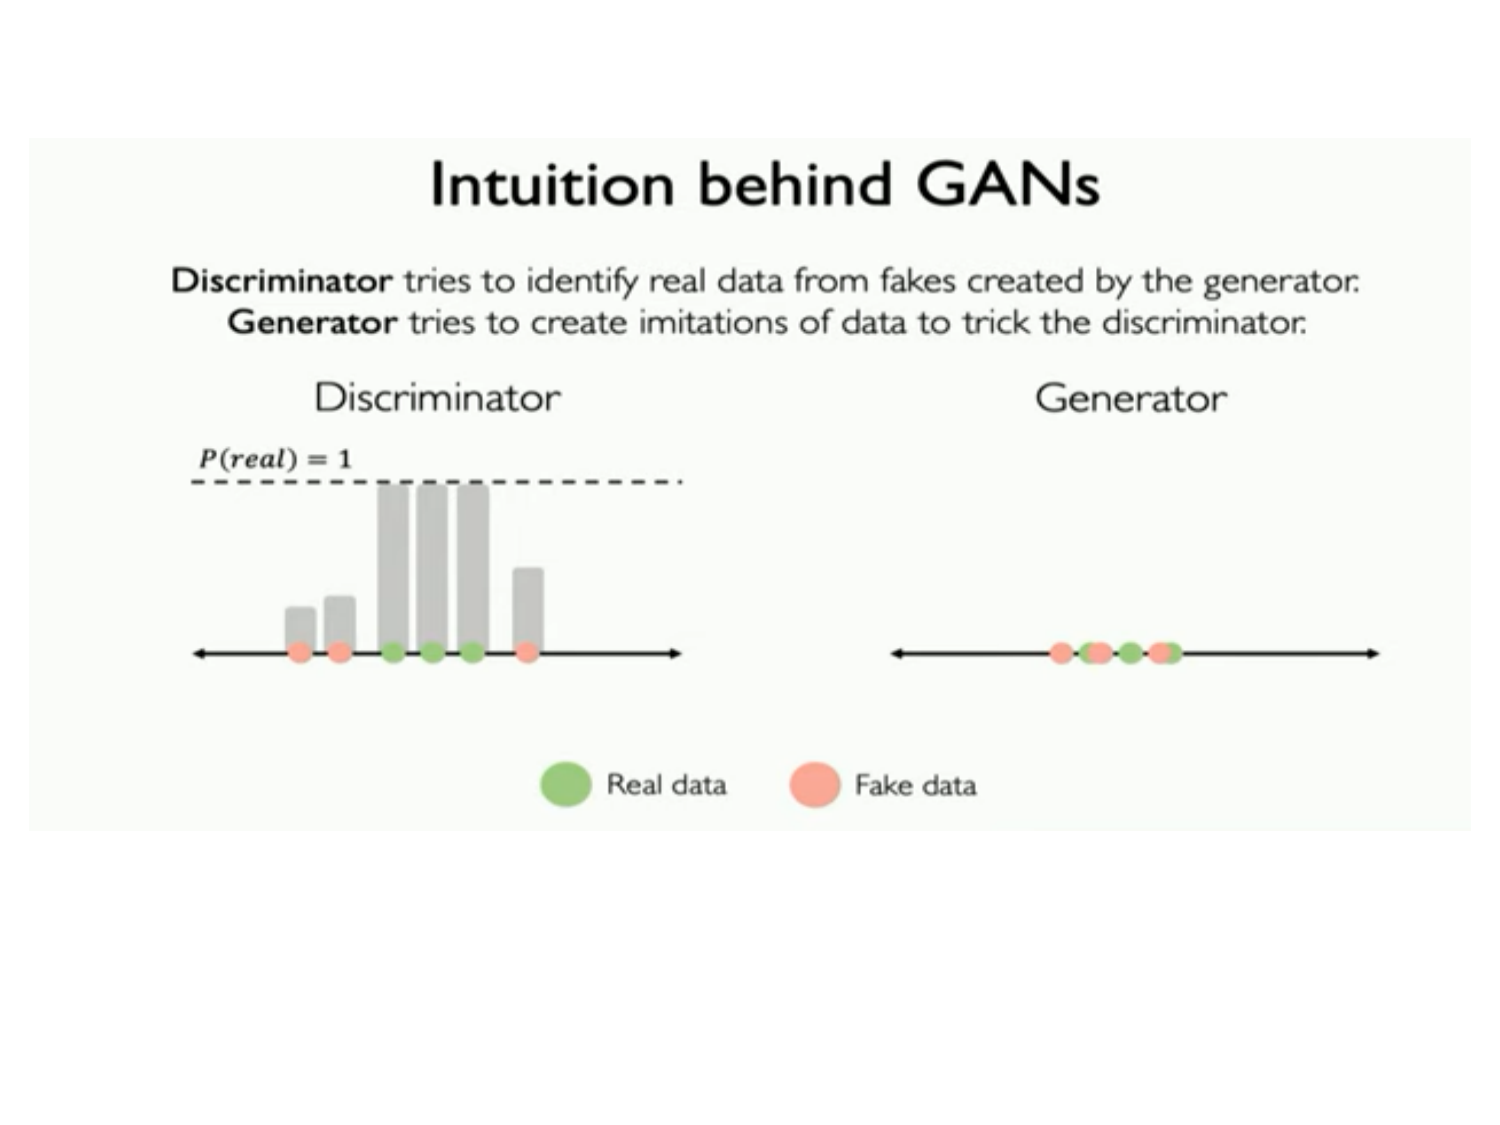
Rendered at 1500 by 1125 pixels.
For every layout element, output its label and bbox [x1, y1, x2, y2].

picture [29, 138, 1471, 831]
